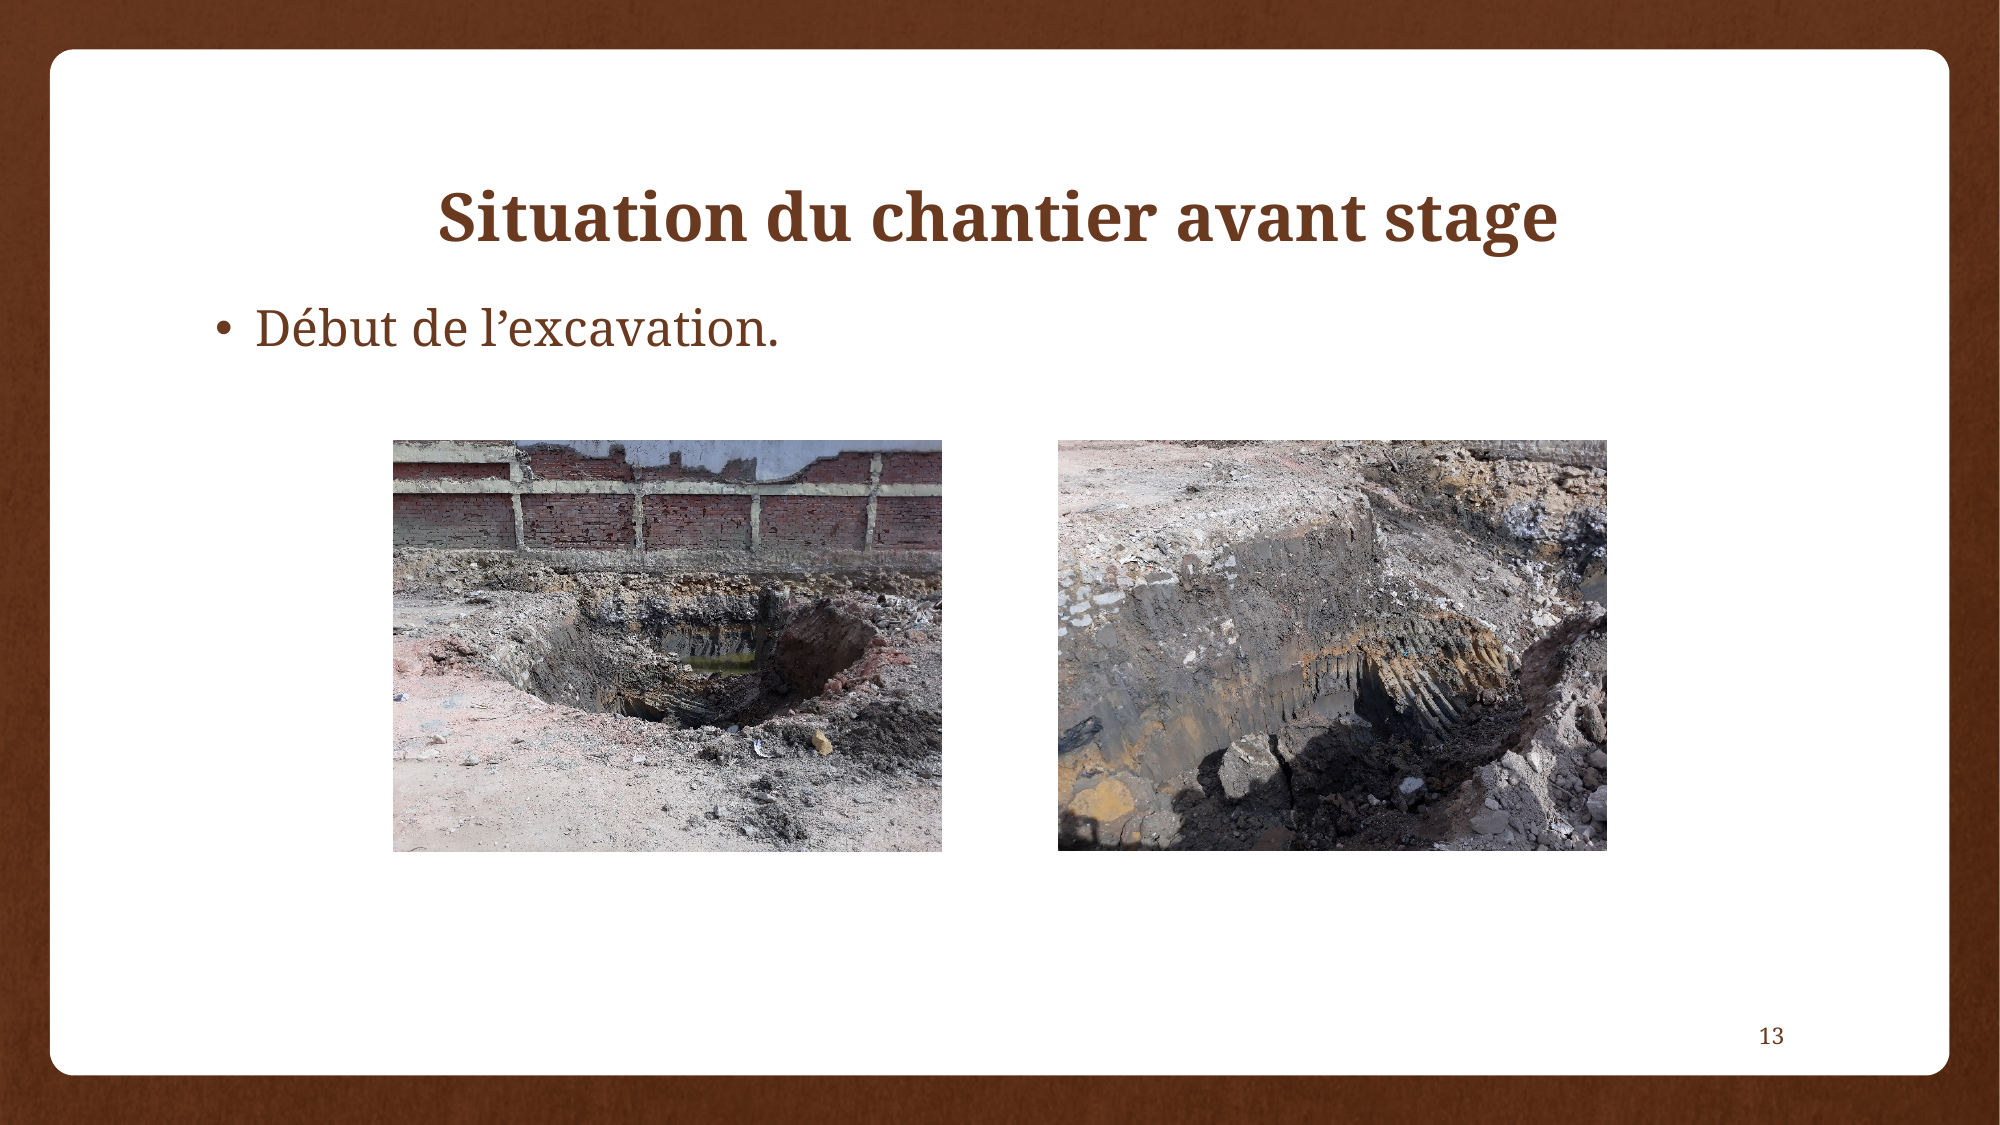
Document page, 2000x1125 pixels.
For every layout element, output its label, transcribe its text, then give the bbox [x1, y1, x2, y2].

title Situation du chantier avant stage [199, 70, 1800, 263]
picture [393, 440, 942, 852]
picture [1058, 440, 1607, 852]
list Début de l’excavation. [199, 295, 1800, 996]
slide_number 13 [1682, 1012, 1800, 1063]
